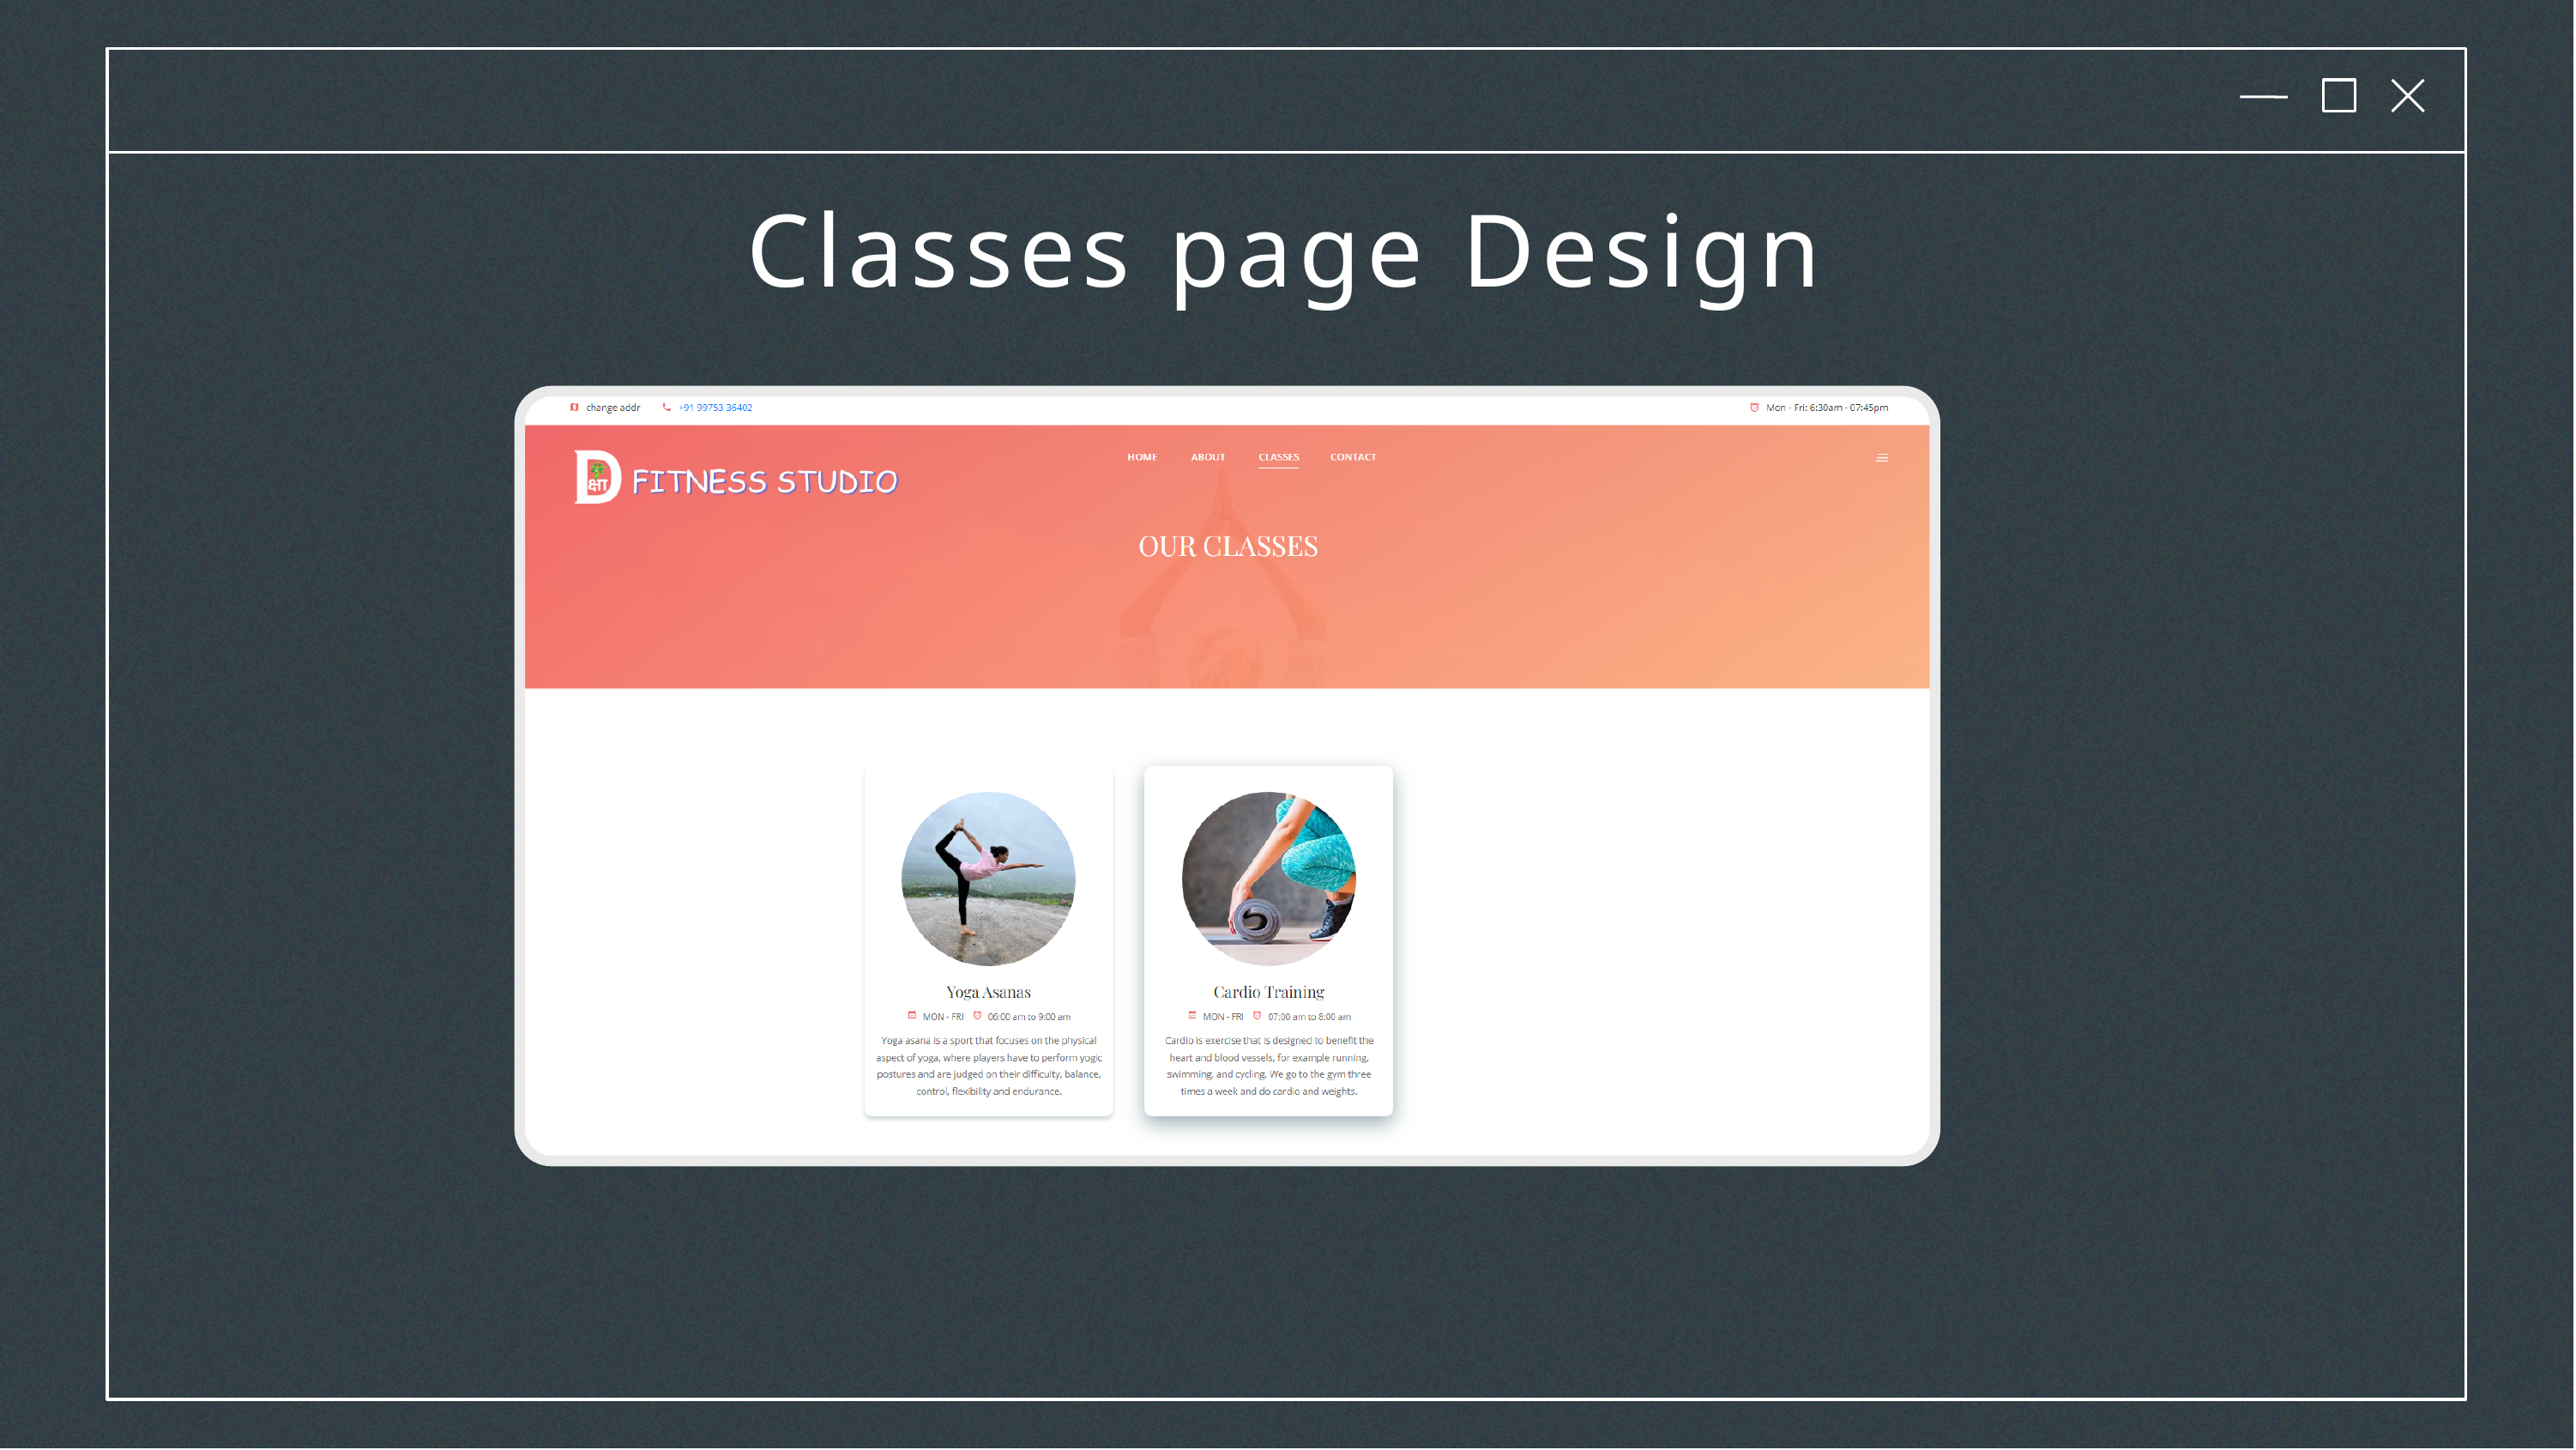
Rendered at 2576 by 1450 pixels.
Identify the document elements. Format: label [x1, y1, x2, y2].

picture [0, 0, 2573, 1448]
text_box [106, 46, 2468, 1401]
